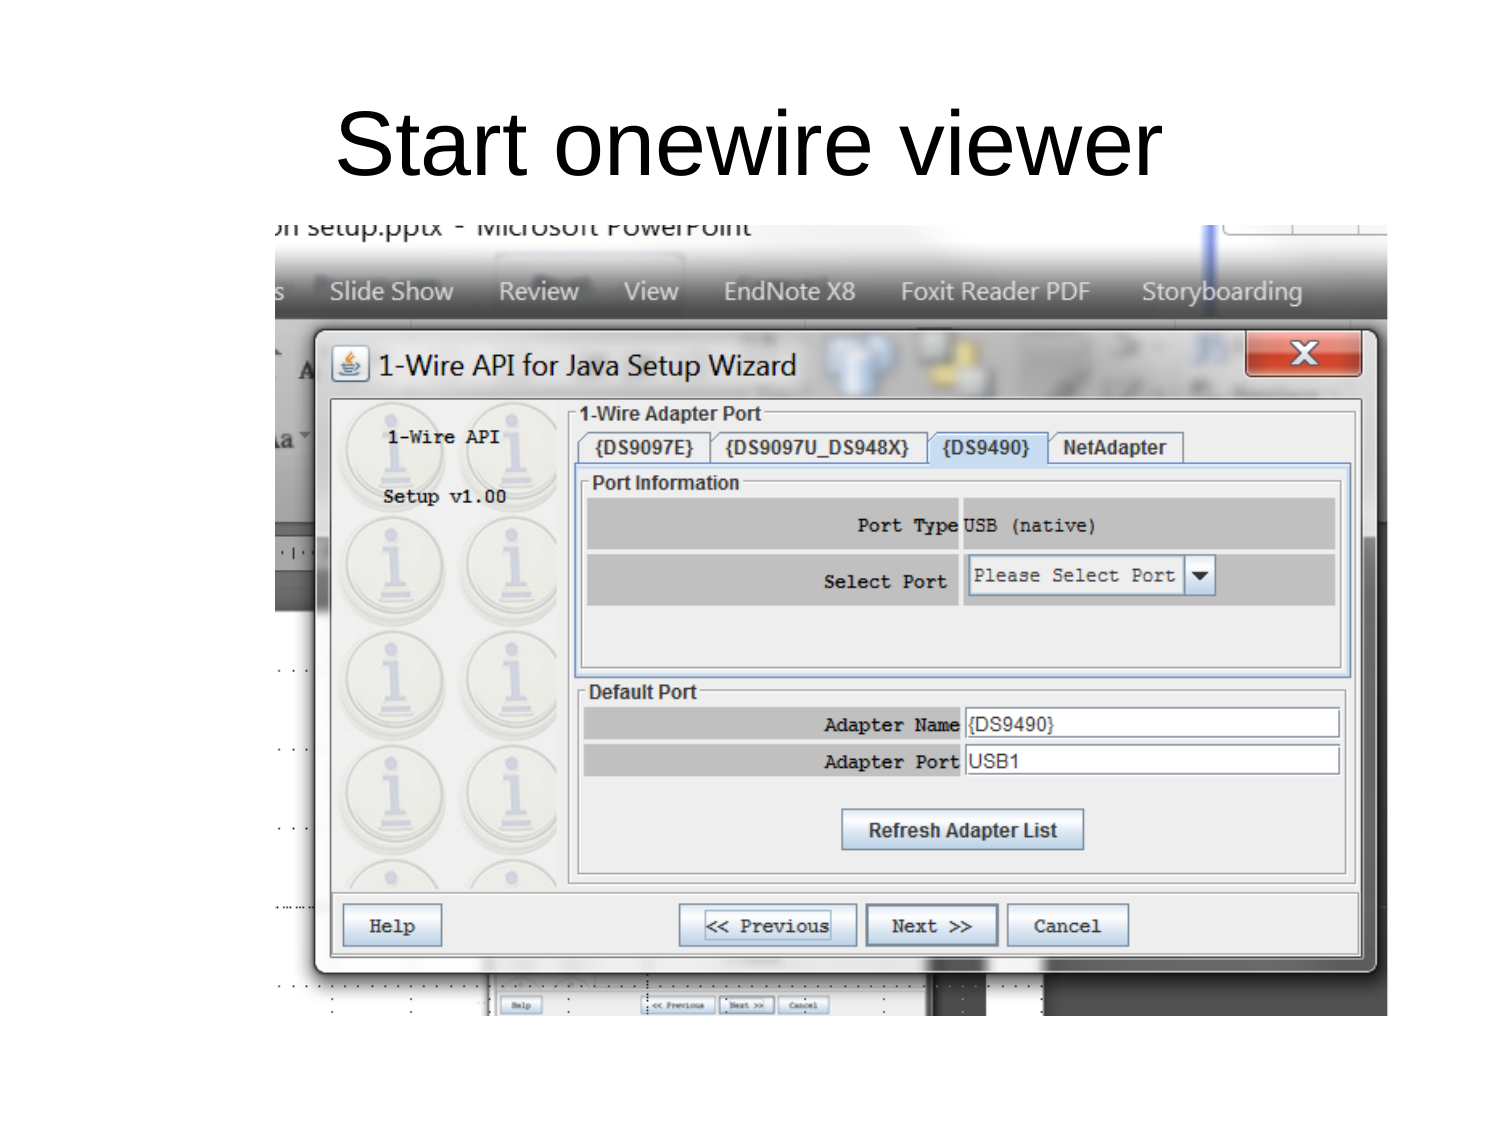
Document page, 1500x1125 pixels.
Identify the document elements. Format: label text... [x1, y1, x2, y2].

title Start onewire viewer [75, 45, 1425, 233]
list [274, 224, 1388, 1016]
